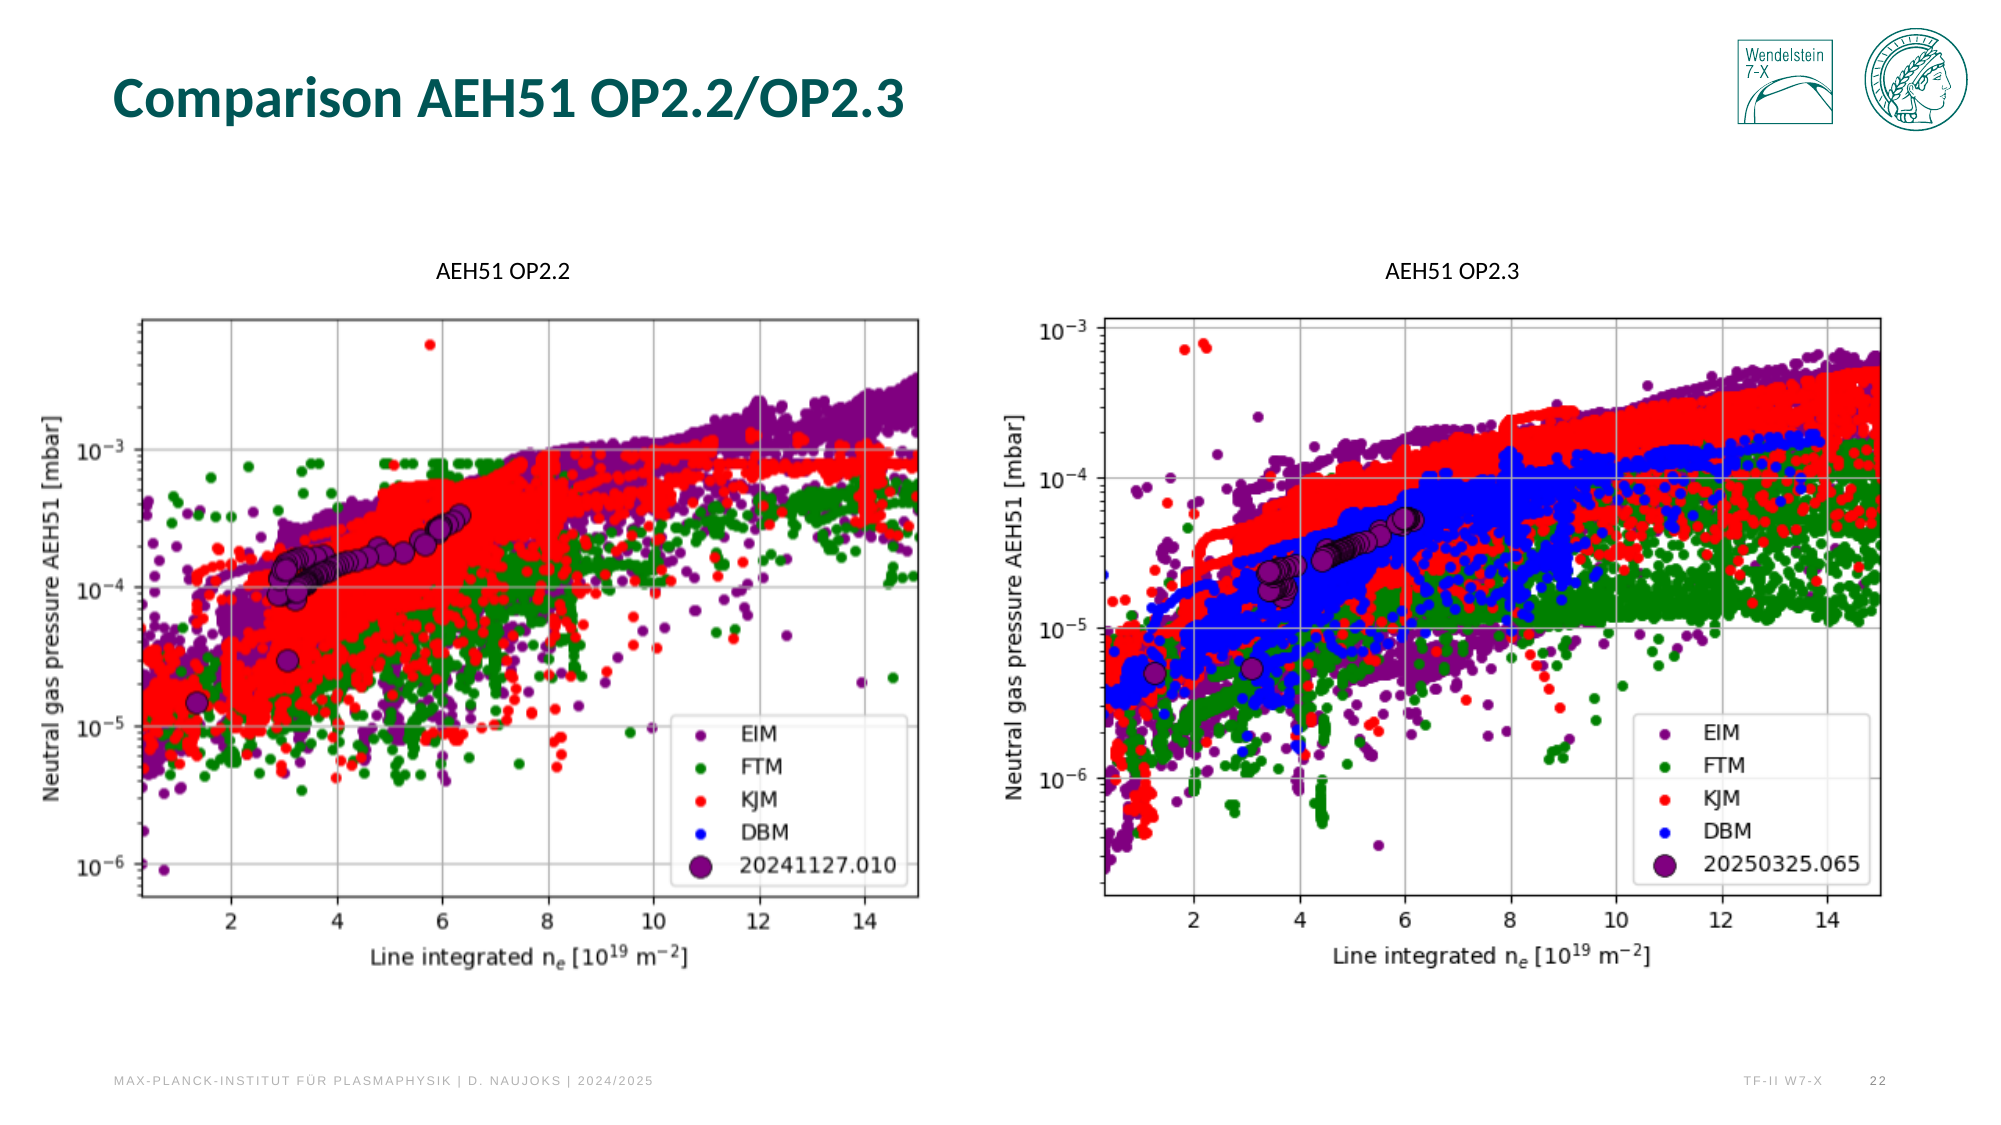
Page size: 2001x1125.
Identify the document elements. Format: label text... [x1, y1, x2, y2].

title Comparison AEH51 OP2.2/OP2.3 [114, 70, 1685, 218]
text_box AEH51 OP2.2 [421, 247, 591, 292]
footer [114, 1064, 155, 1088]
text_box AEH51 OP2.3 [1370, 247, 1541, 293]
slide_number TF-II W7-X [155, 1064, 1833, 1088]
slide_number 22 [1833, 1064, 1886, 1088]
picture [15, 292, 1910, 980]
